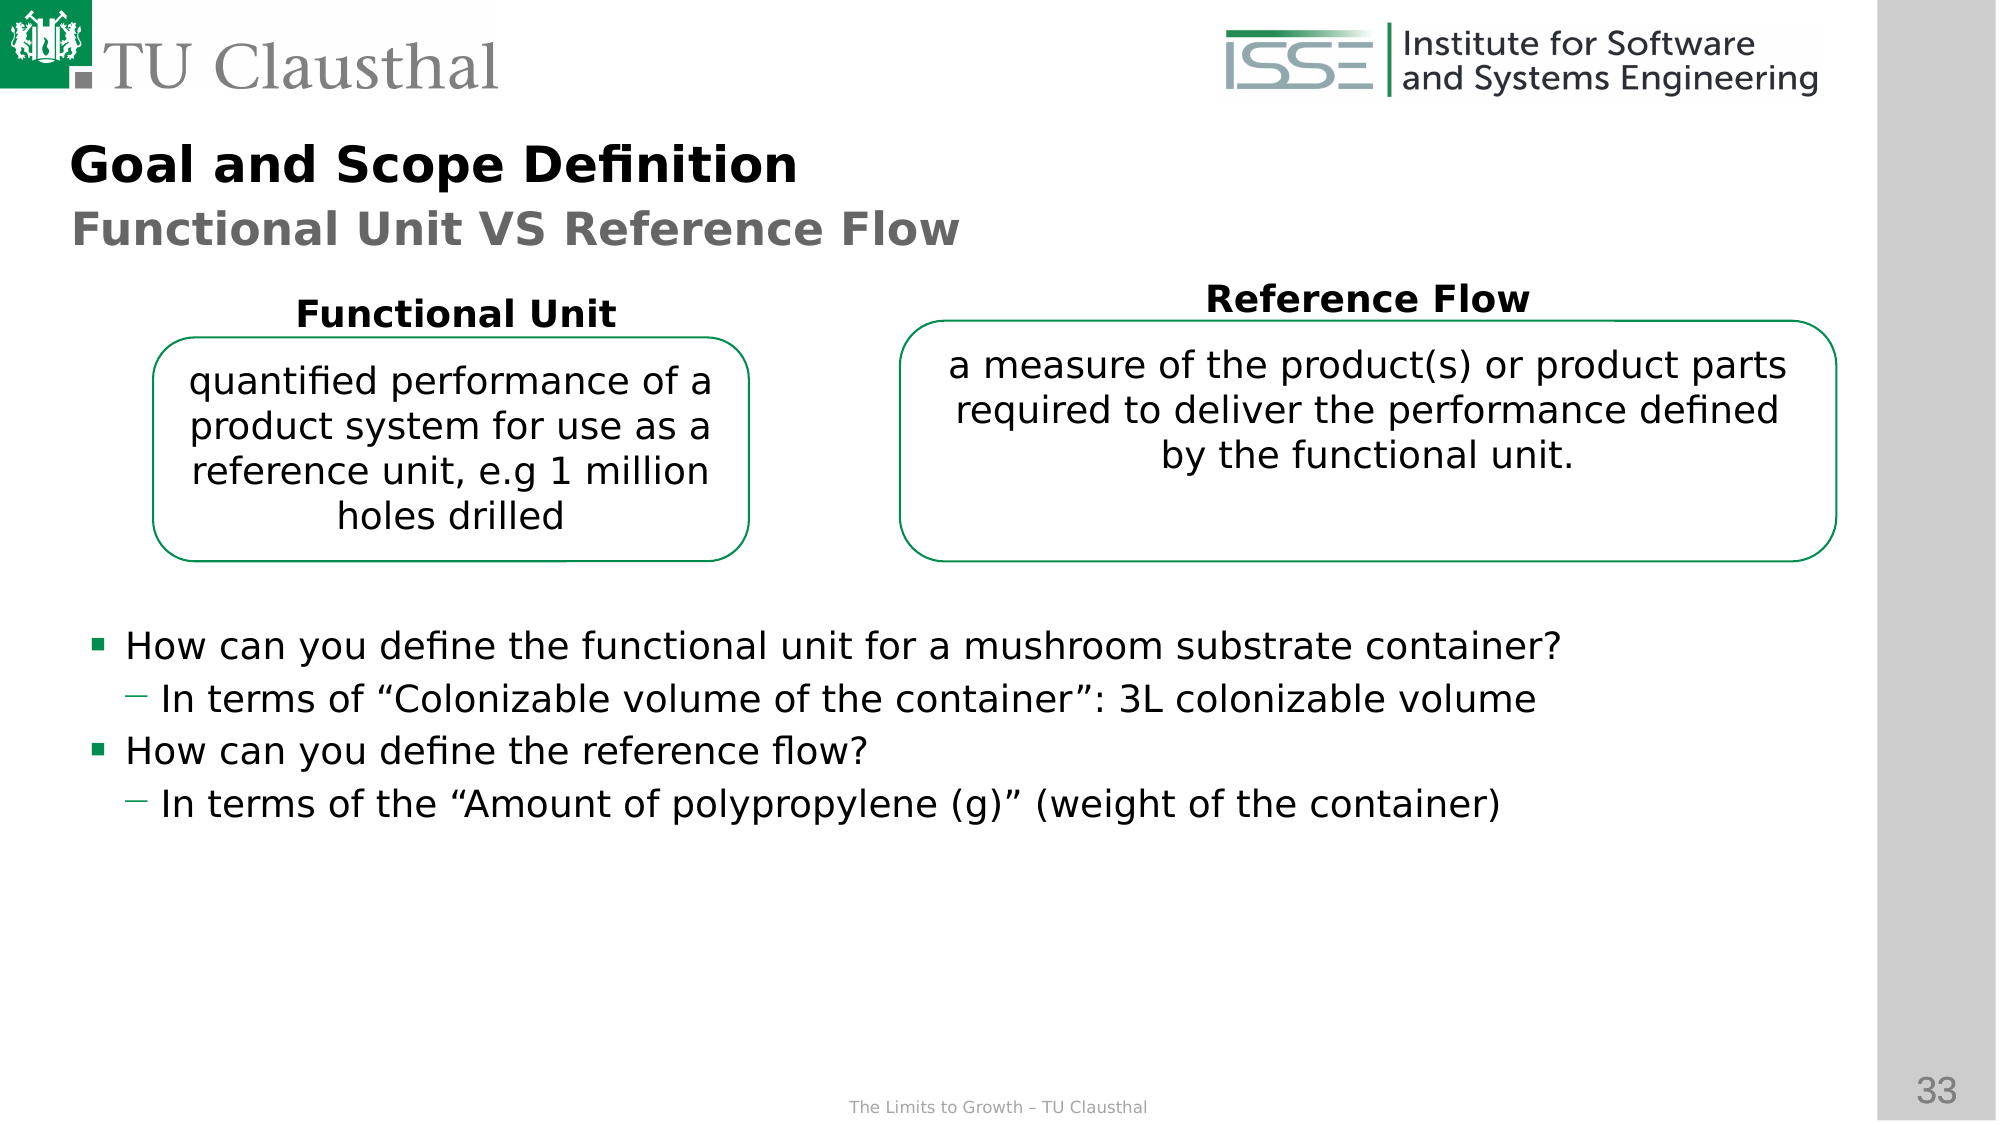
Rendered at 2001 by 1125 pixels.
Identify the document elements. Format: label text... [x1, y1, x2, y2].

picture [1218, 22, 1823, 103]
text_box How can you define the functional unit for a mushroom substrate container? In terms of “Colonizable volume of the container”: 3L colonizable volume How can you define the reference flow? In terms of the “Amount of polypropylene (g)” (weight of the container) [74, 562, 1805, 974]
text_box Functional Unit VS Reference Flow [70, 188, 1767, 267]
text_box Goal and Scope Definition [54, 125, 1816, 205]
text_box a measure of the product(s) or product parts required to deliver the performance defined by the functional unit. [898, 319, 1838, 563]
text_box Functional Unit [250, 282, 663, 340]
text_box Reference Flow [1162, 267, 1574, 325]
picture [0, 0, 498, 89]
text_box quantified performance of a product system for use as a reference unit, e.g 1 million holes drilled [152, 336, 750, 563]
